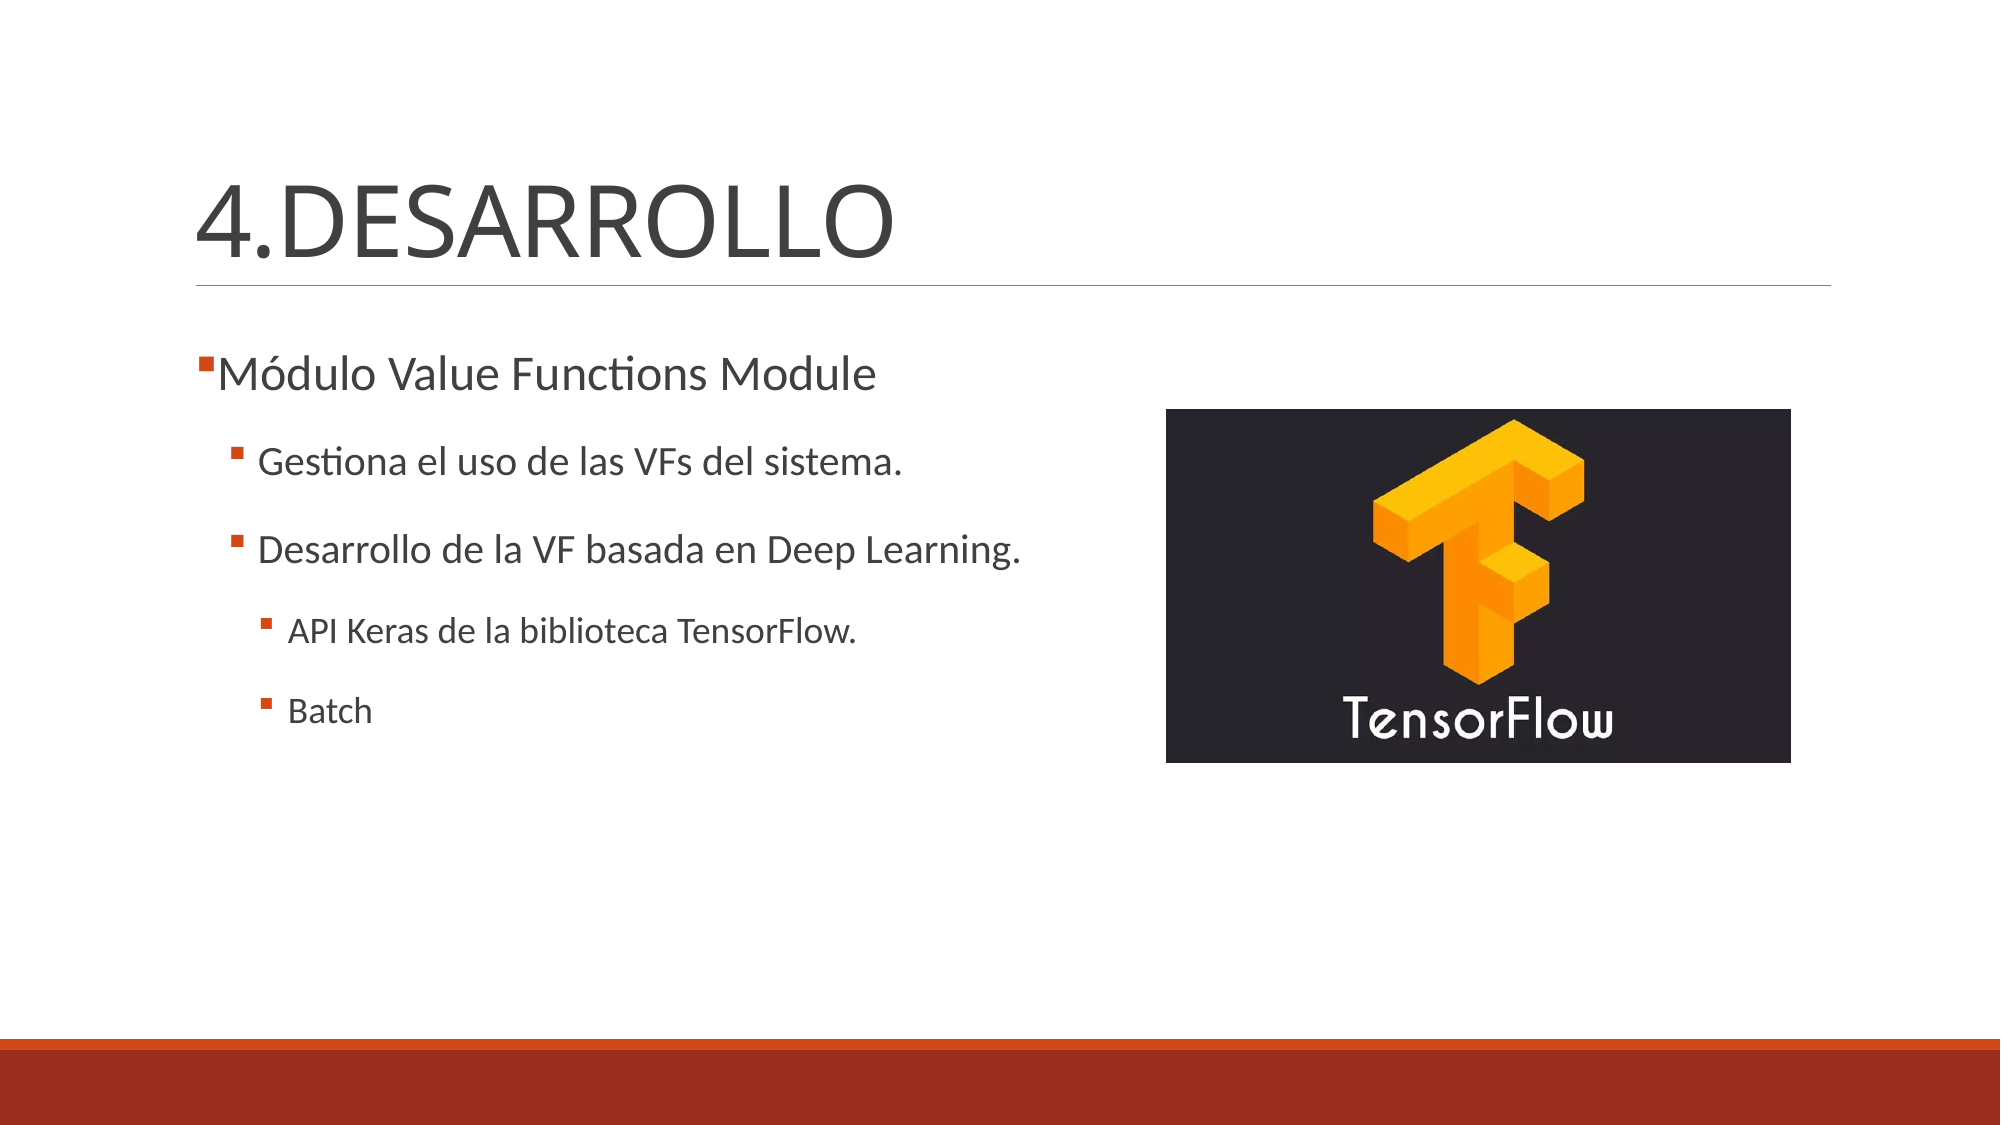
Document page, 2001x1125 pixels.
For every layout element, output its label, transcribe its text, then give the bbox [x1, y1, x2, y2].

picture [1165, 409, 1792, 763]
title 4.DESARROLLO [180, 47, 1830, 285]
list Módulo Value Functions Module Gestiona el uso de las VFs del sistema. Desarrollo de la VF basada en Deep Learning. API Keras de la biblioteca TensorFlow. Batch [180, 302, 1830, 963]
